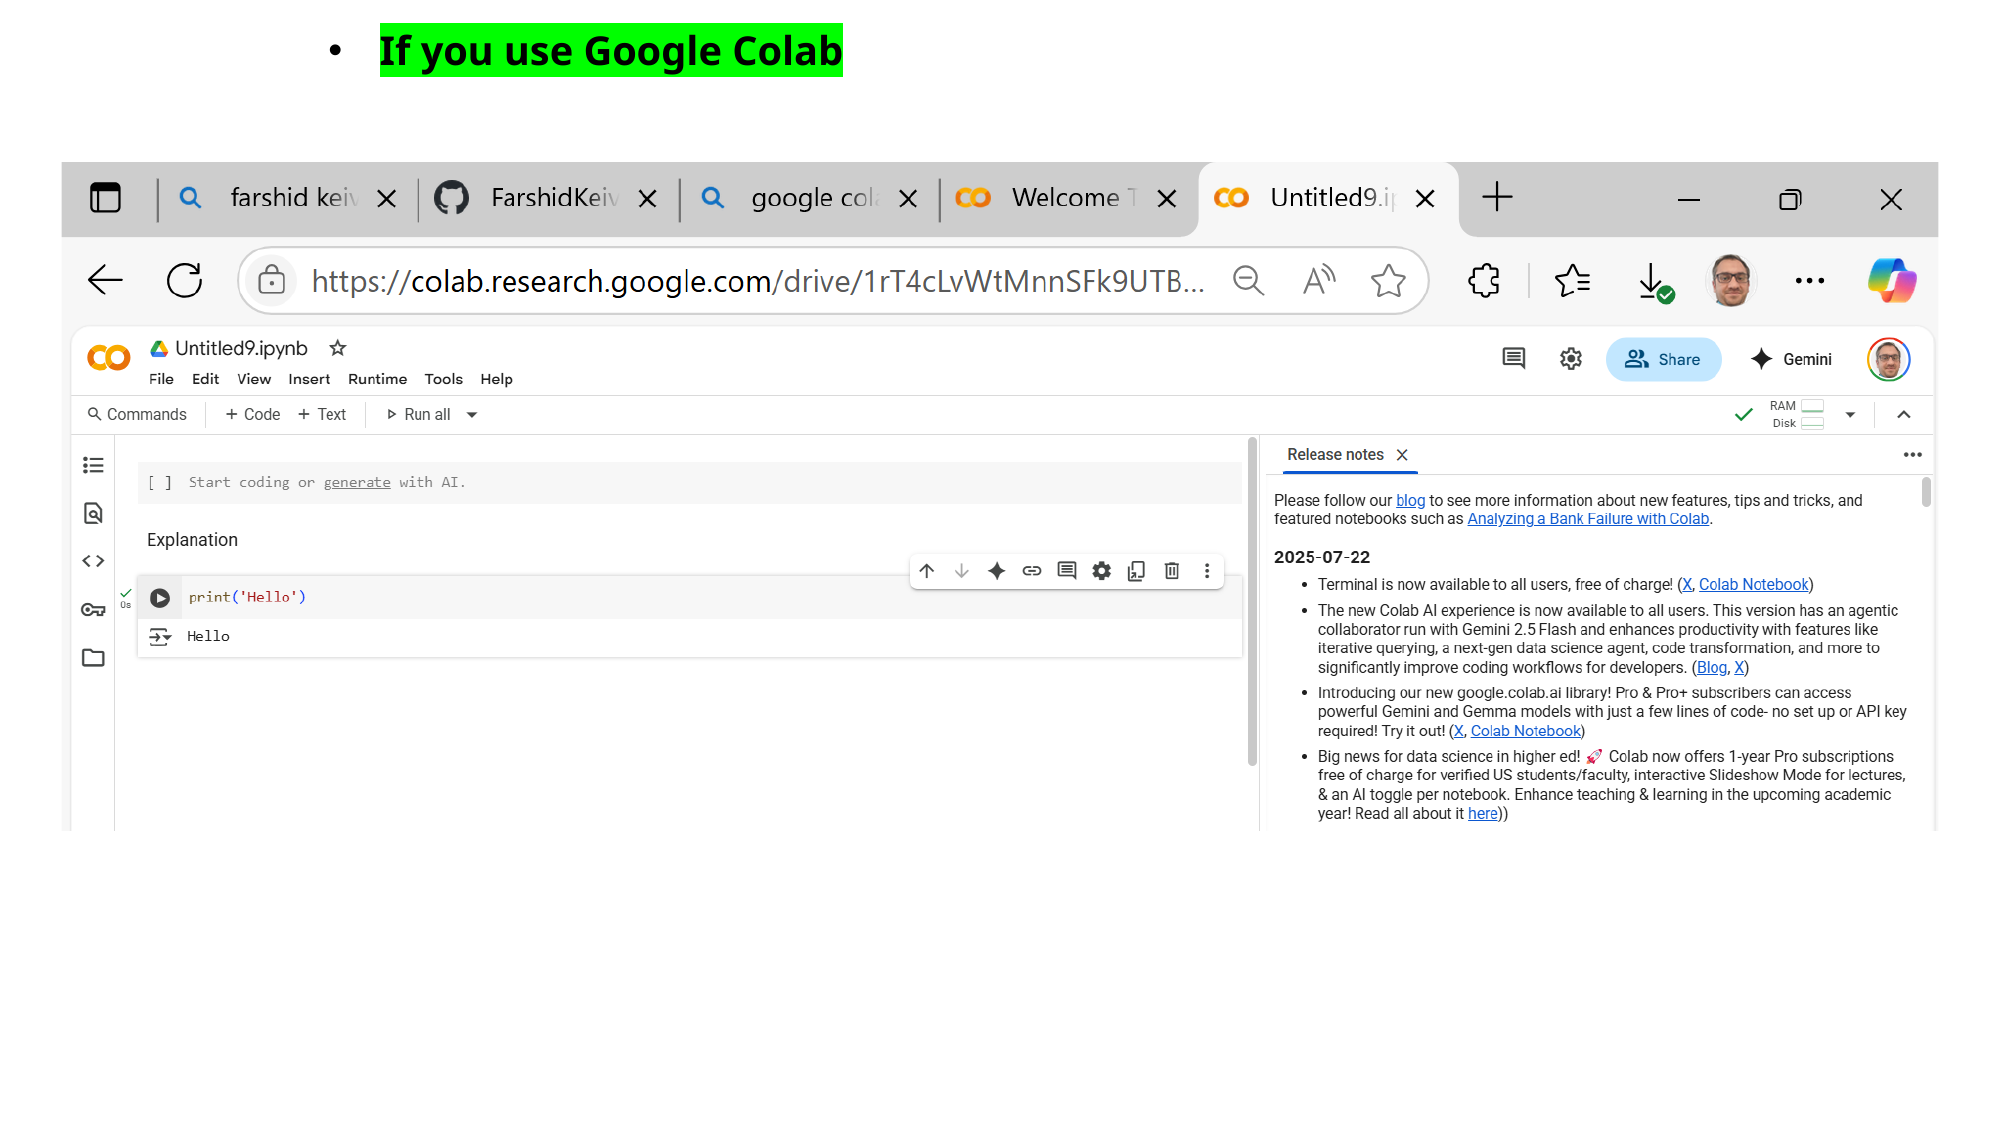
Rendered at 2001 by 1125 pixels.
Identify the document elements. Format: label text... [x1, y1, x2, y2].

picture [61, 161, 1939, 832]
text_box If you use Google Colab [318, 0, 1627, 79]
